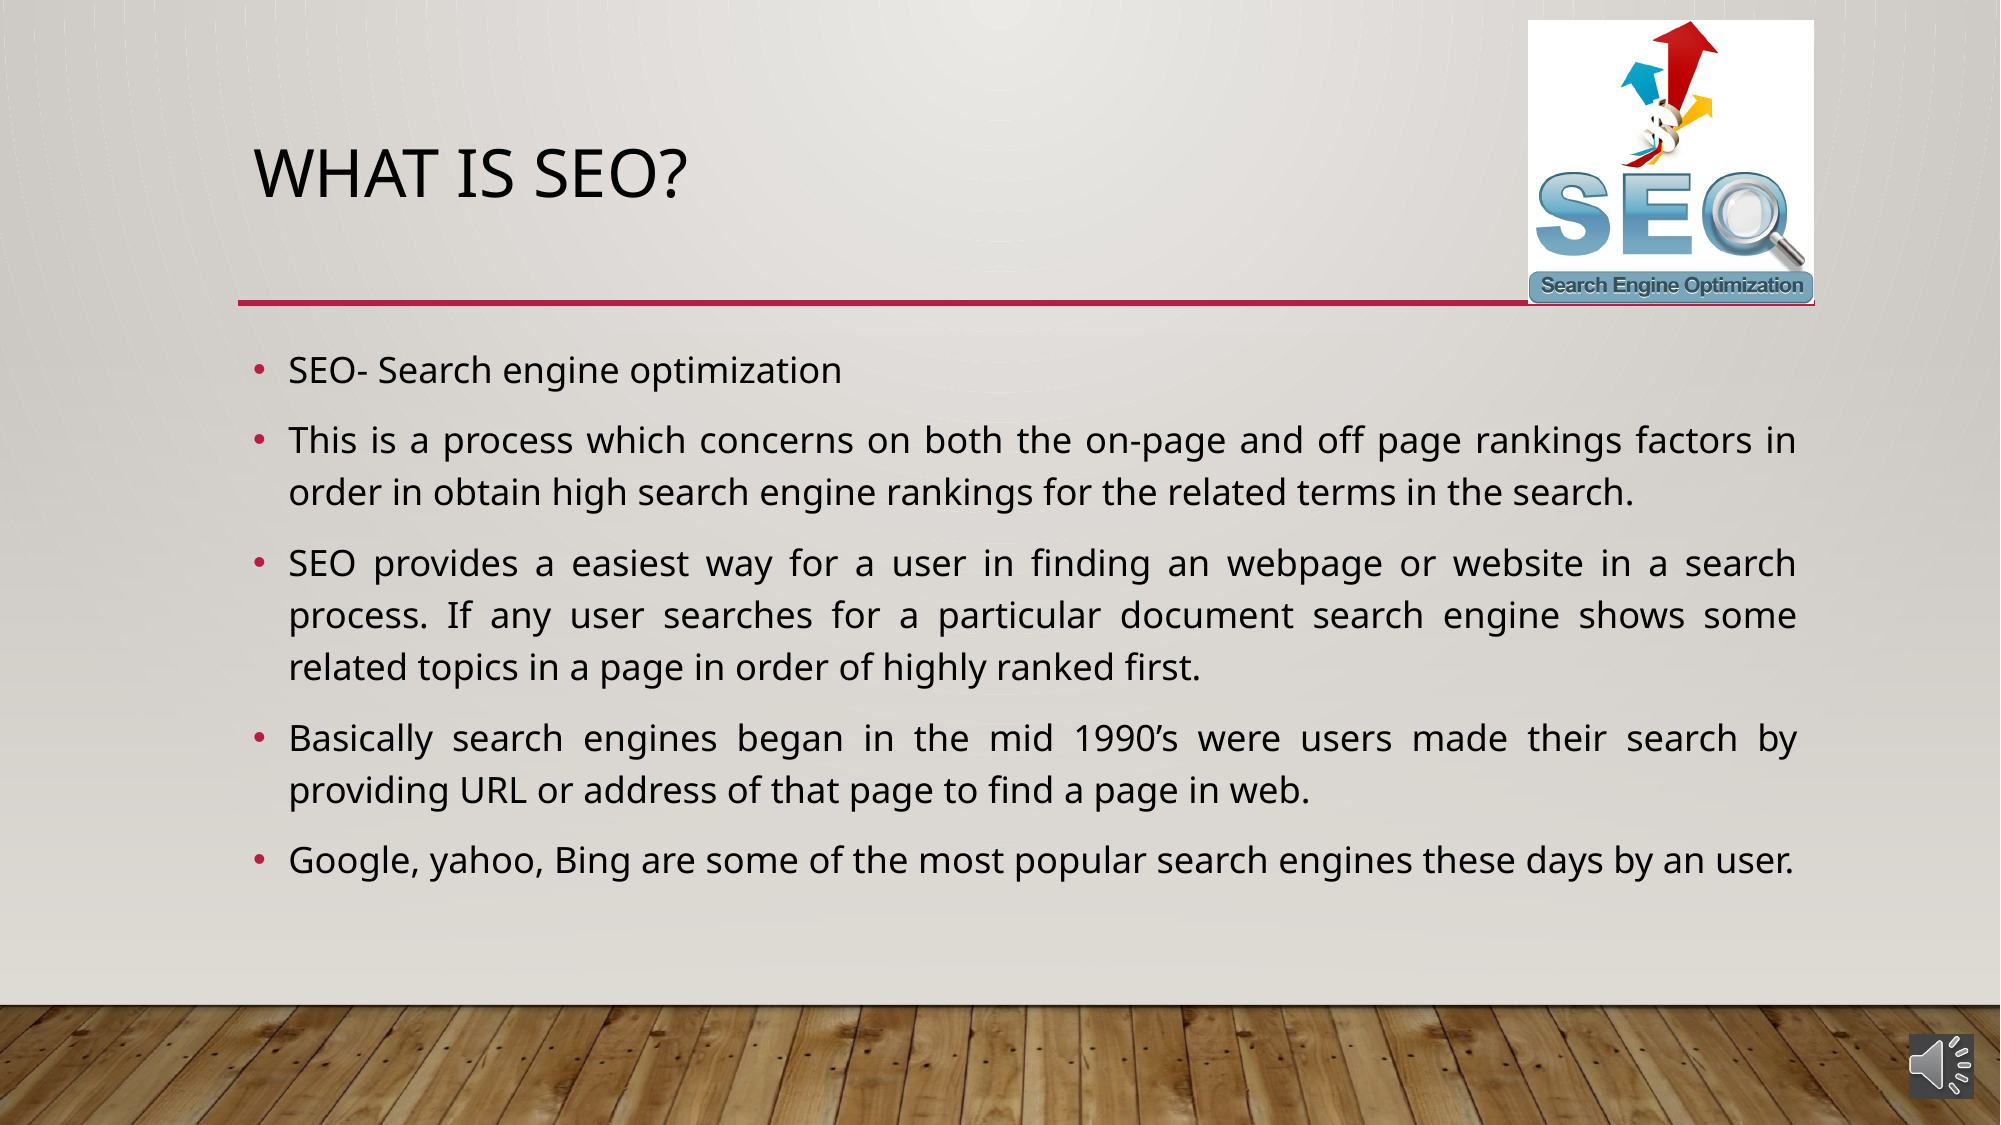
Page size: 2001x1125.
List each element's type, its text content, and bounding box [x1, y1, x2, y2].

picture [1528, 19, 1814, 305]
title What is SEO? [238, 131, 1528, 305]
list SEO- Search engine optimization This is a process which concerns on both the on-page and off page rankings factors in order in obtain high search engine rankings for the related terms in the search. SEO provides a easiest way for a user in finding an webpage or website in a search process. If any user searches for a particular document search engine shows some related topics in a page in order of highly ranked first. Basically search engines began in the mid 1990’s were users made their search by providing URL or address of that page to find a page in web. Google, yahoo, Bing are some of the most popular search engines these days by an user. [238, 330, 1814, 897]
picture [0, 1005, 2000, 1125]
